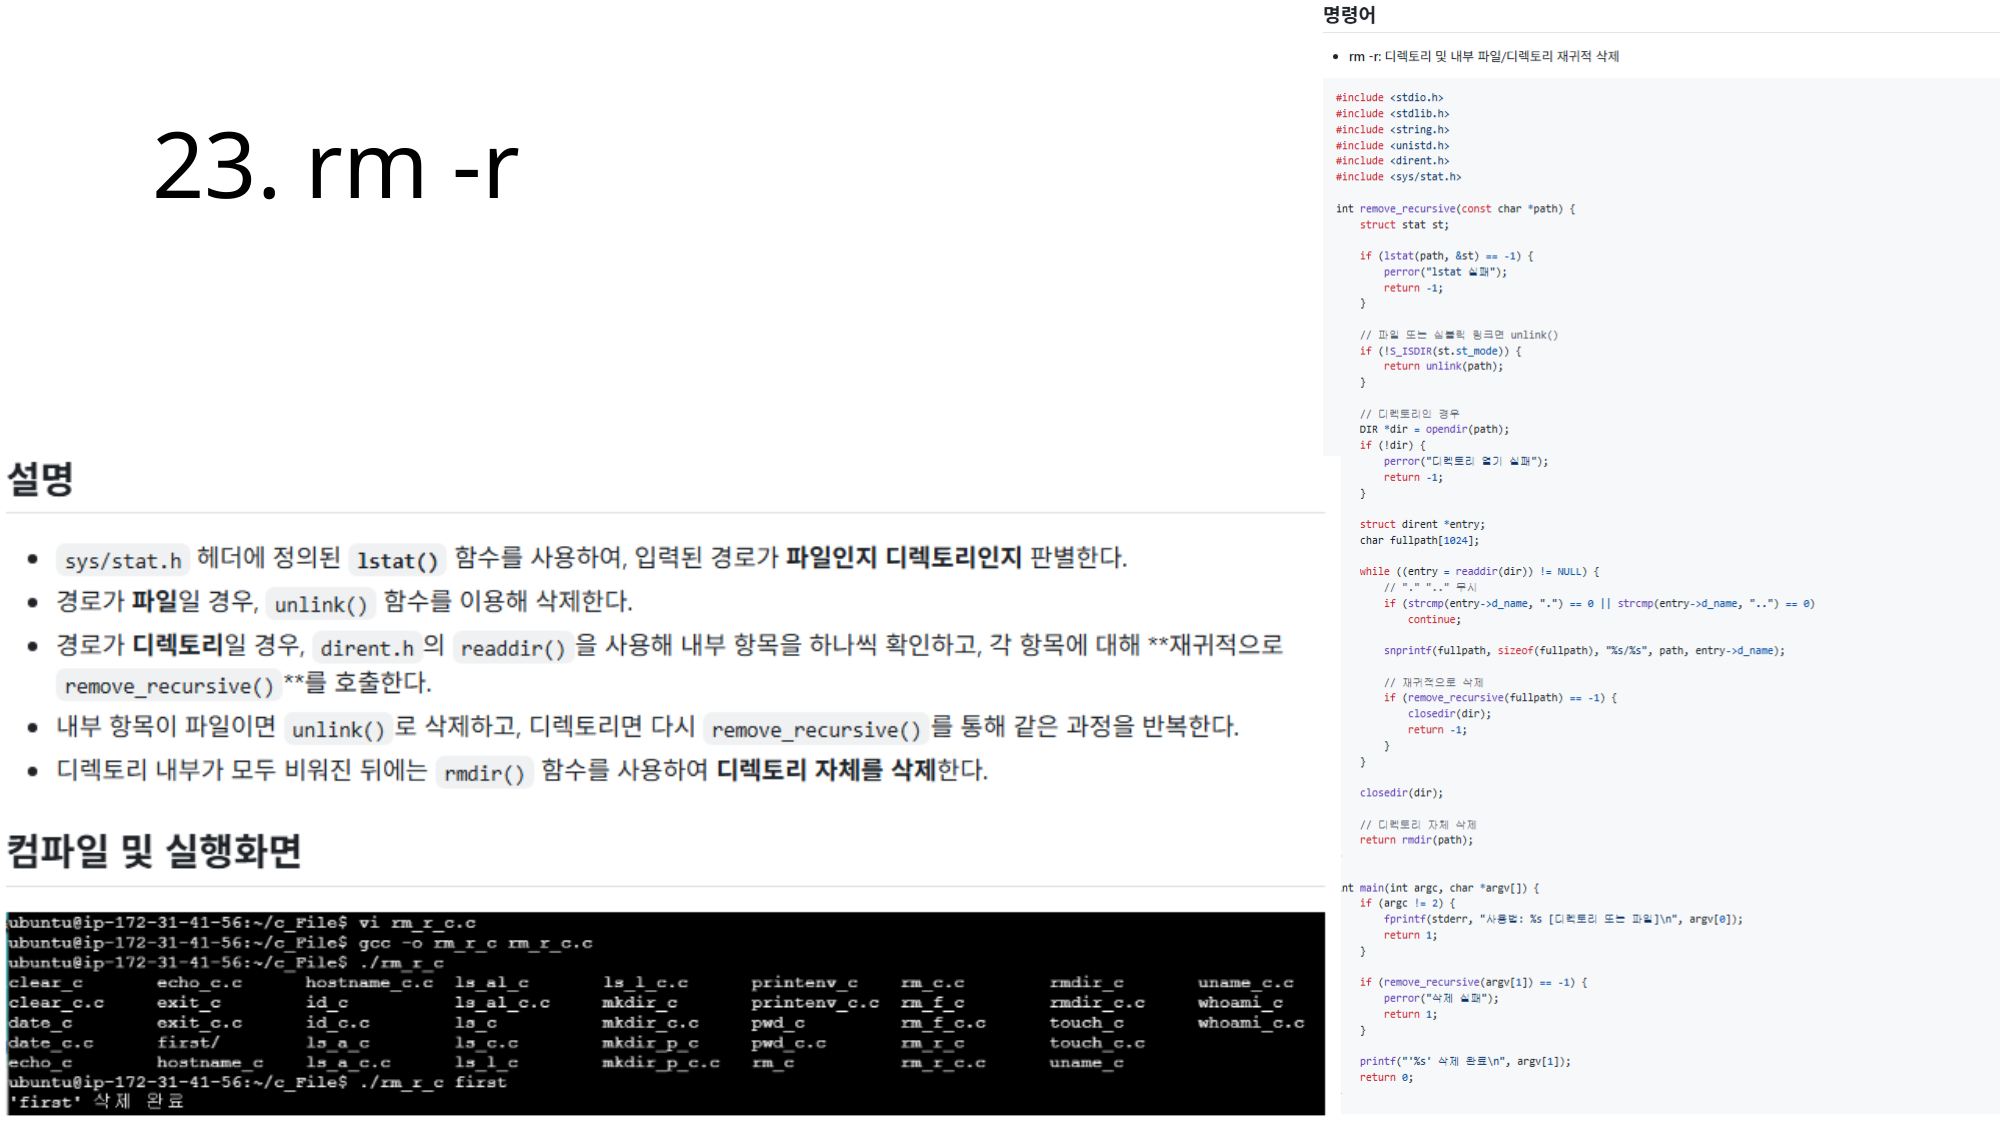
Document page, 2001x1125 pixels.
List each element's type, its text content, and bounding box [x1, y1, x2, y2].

picture [0, 0, 2000, 1125]
title 23. rm -r [137, 59, 1318, 278]
